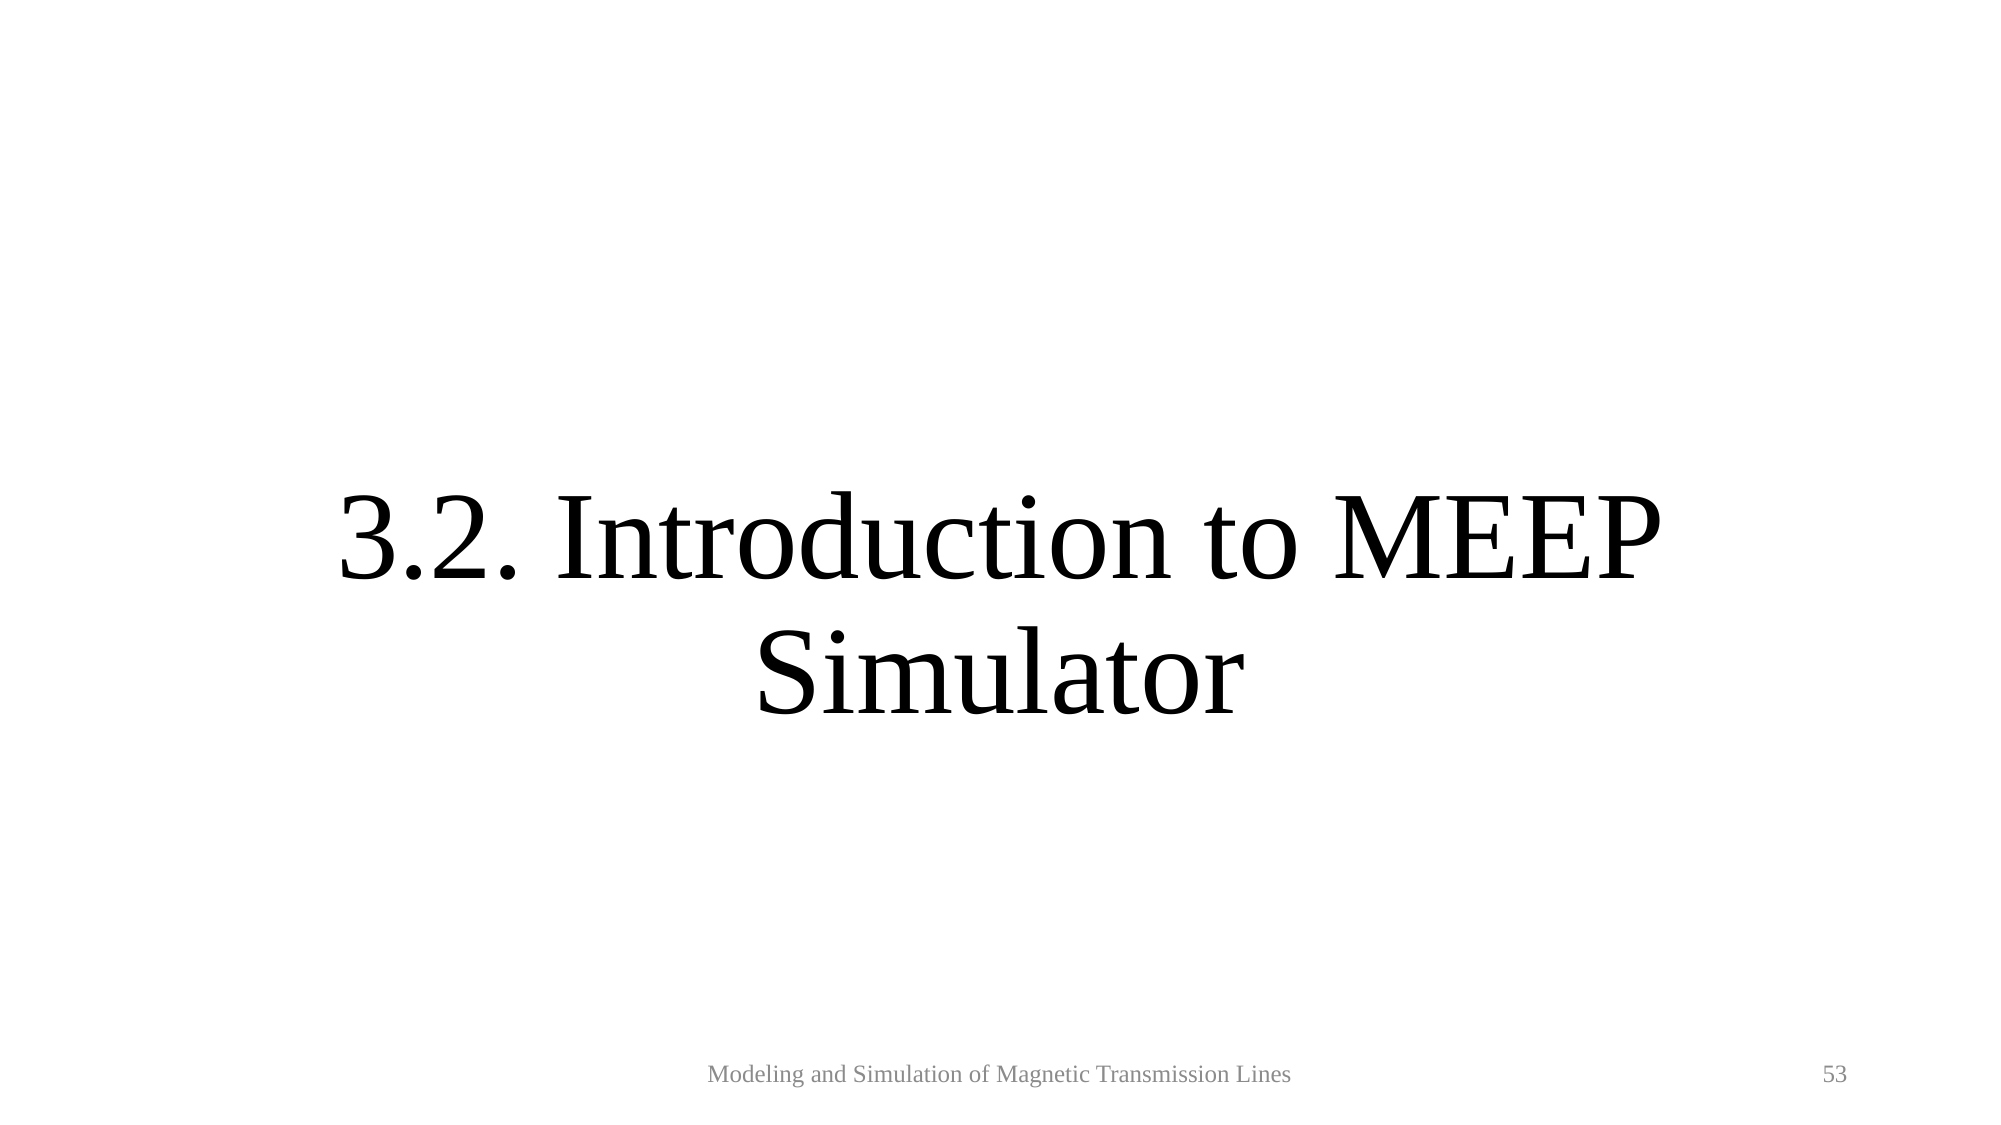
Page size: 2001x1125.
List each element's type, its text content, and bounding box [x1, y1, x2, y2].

footer Modeling and Simulation of Magnetic Transmission Lines [662, 1042, 1338, 1103]
slide_number 53 [1412, 1042, 1863, 1103]
title 3.2. Introduction to MEEP Simulator [136, 280, 1862, 749]
